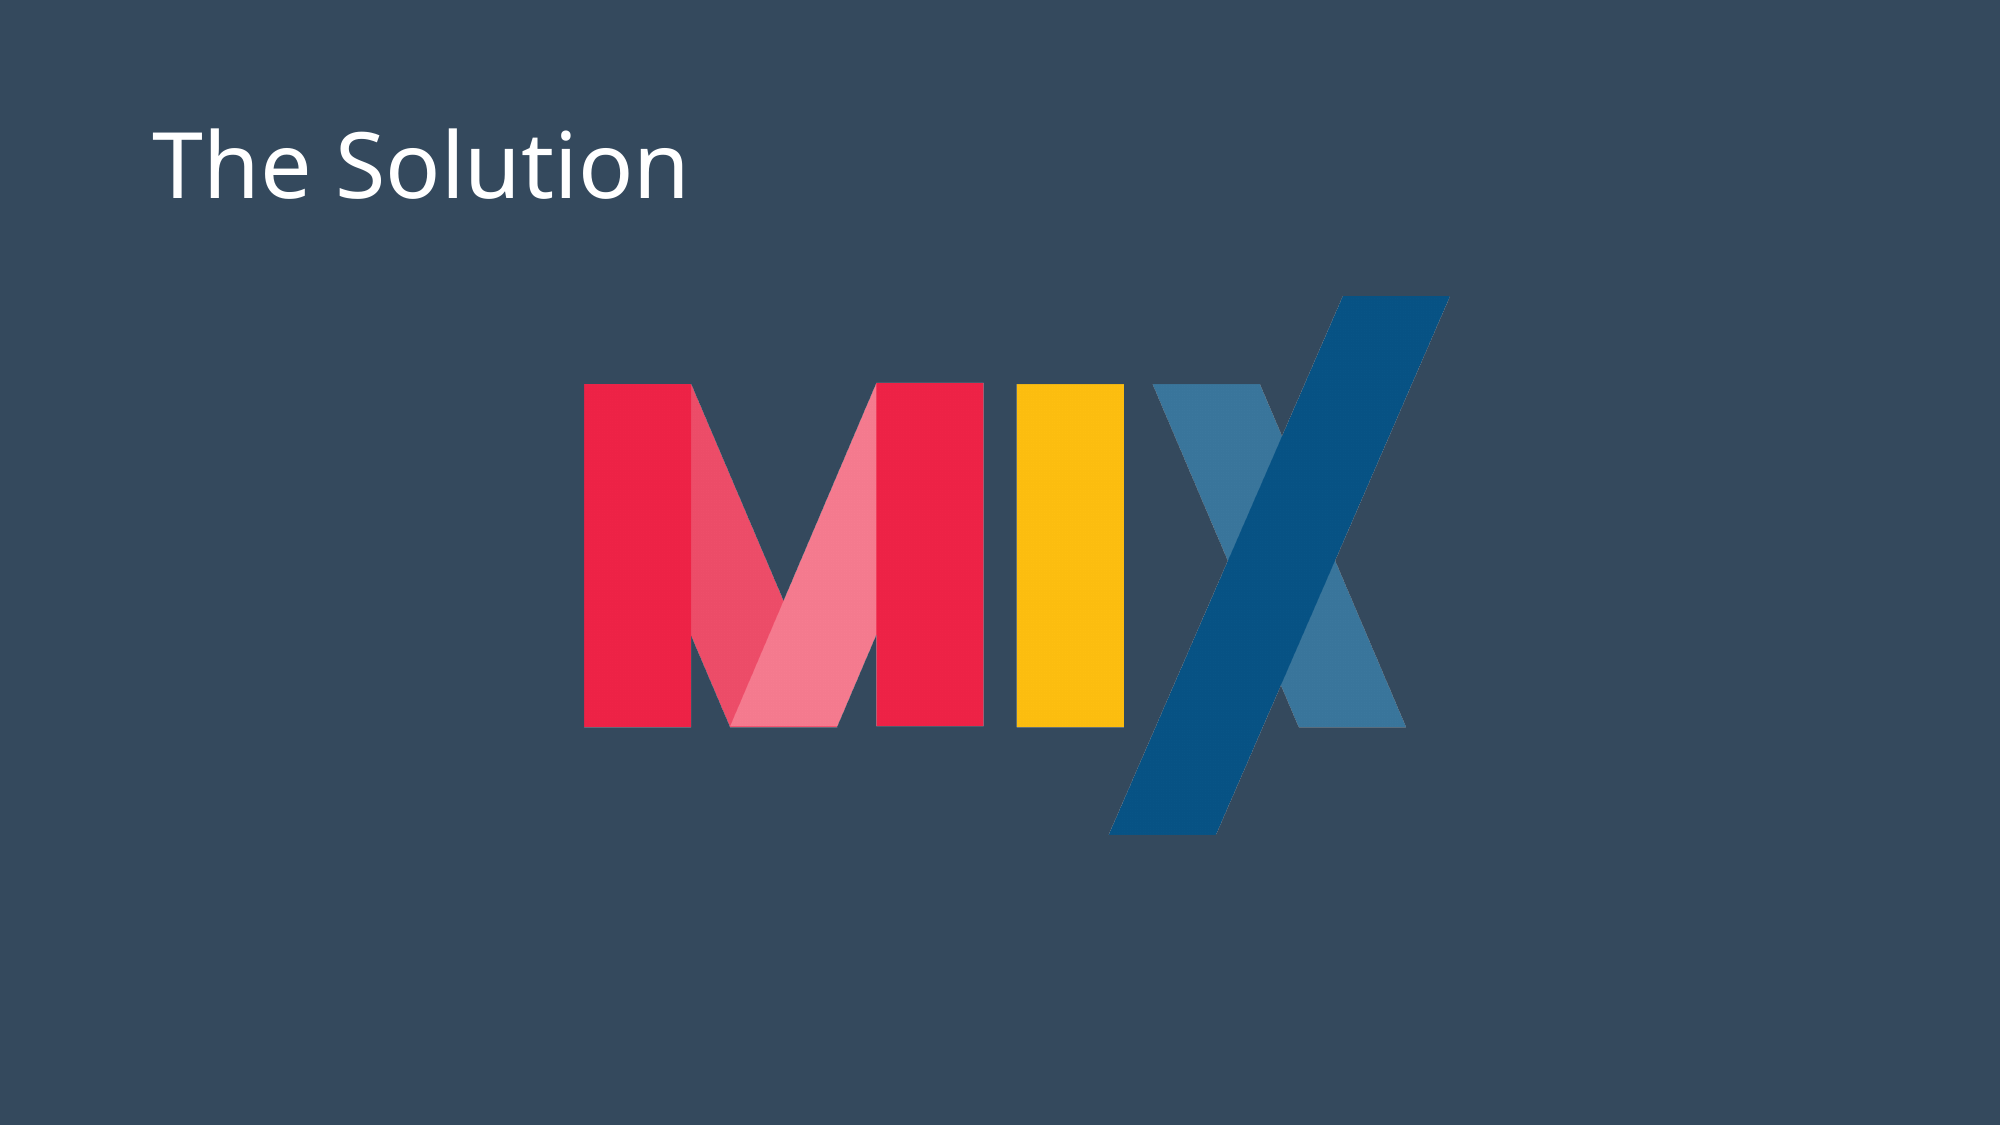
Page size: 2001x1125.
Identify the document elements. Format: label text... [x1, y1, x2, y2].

title The Solution [137, 59, 1863, 278]
picture [553, 296, 1450, 835]
